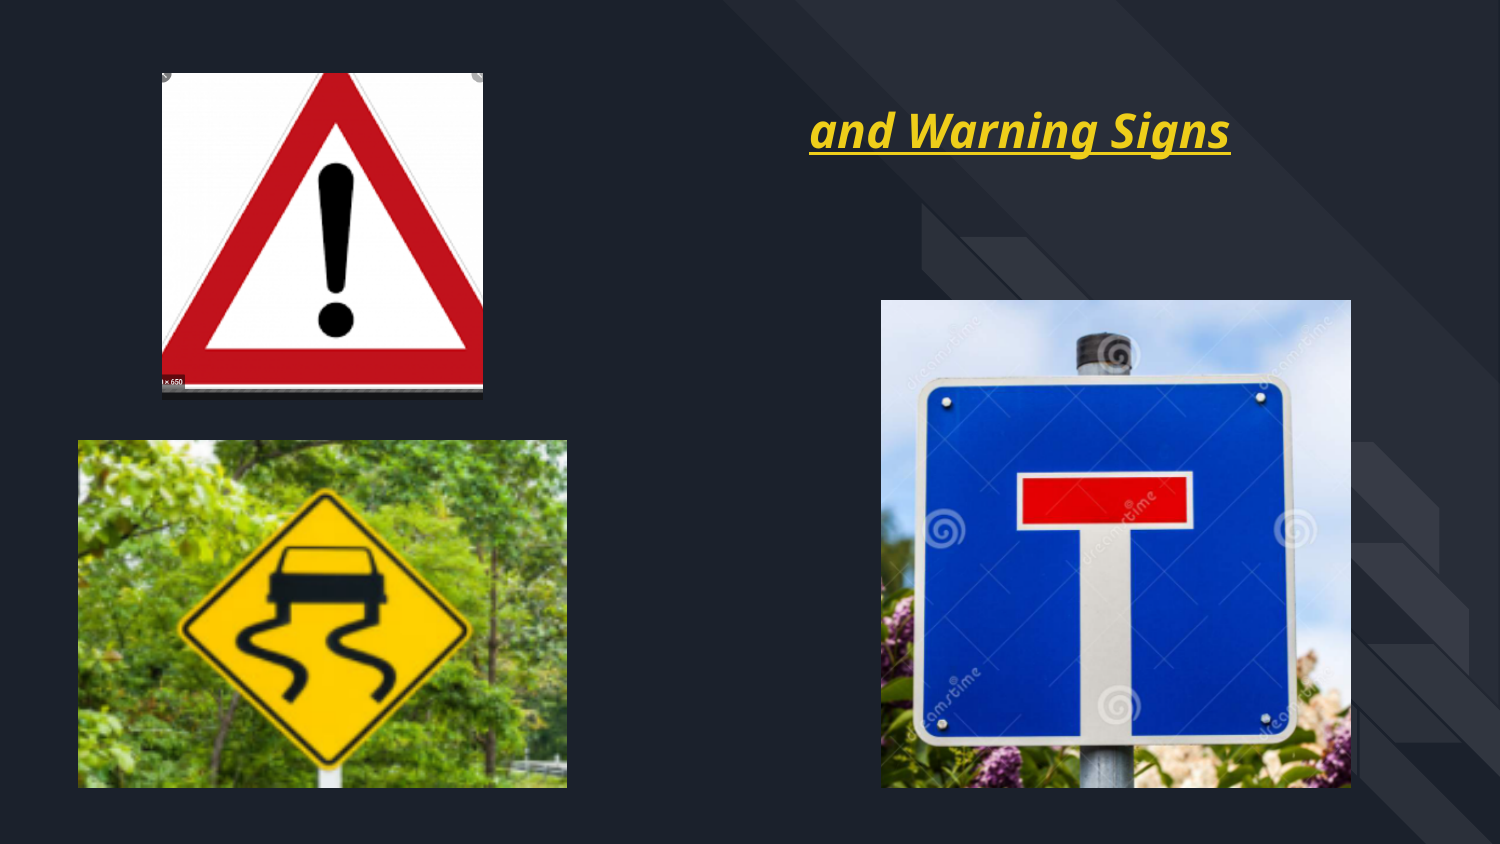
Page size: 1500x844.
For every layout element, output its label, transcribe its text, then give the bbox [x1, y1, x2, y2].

picture [78, 439, 568, 788]
title and Warning Signs [49, 27, 1466, 772]
picture [881, 300, 1351, 788]
picture [162, 72, 483, 400]
